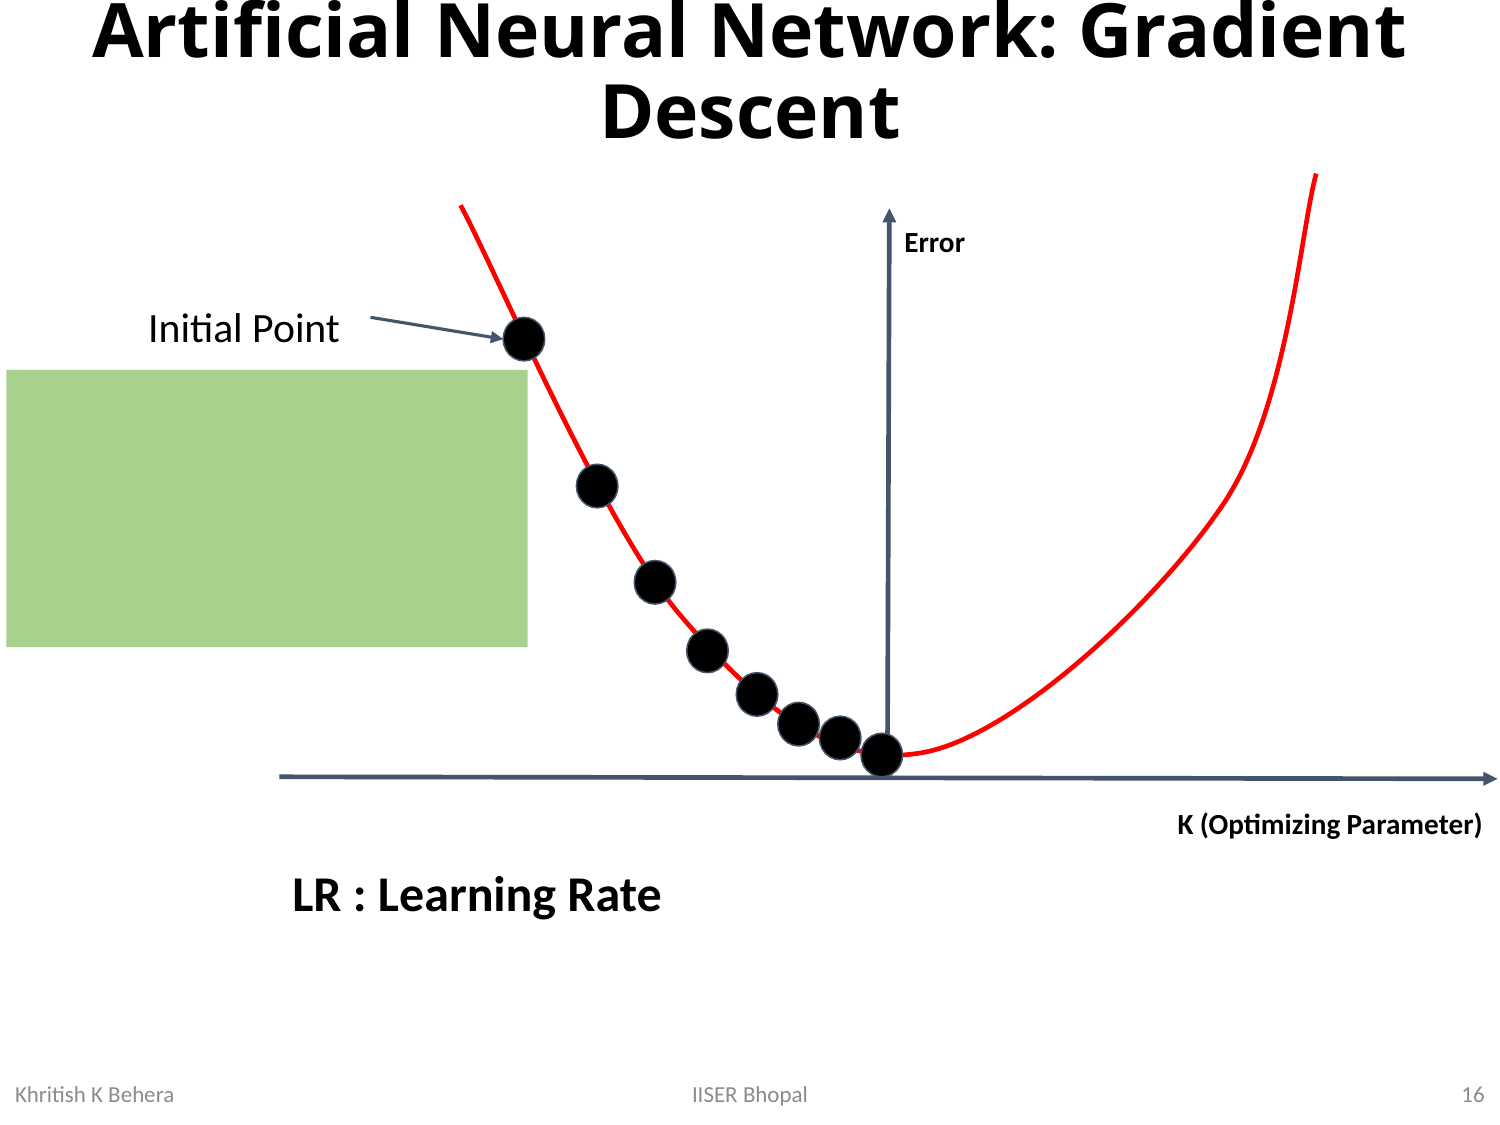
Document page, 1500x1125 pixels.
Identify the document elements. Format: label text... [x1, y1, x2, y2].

text_box K (Optimizing Parameter) [1162, 789, 1500, 855]
slide_number 16 [1162, 1063, 1500, 1124]
text_box [890, 735, 903, 775]
text_box [819, 716, 861, 760]
text_box [634, 560, 676, 605]
text_box [686, 629, 729, 673]
footer IISER Bhopal [496, 1063, 1004, 1124]
text_box LR : Learning Rate [277, 846, 706, 937]
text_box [370, 317, 504, 340]
text_box Error [890, 208, 987, 274]
text_box [736, 672, 778, 717]
title Artificial Neural Network: Gradient Descent [0, 1, 1500, 146]
text_box [503, 317, 545, 361]
text_box [860, 733, 887, 776]
text_box [576, 464, 618, 508]
text_box [460, 173, 1317, 755]
slide_number Khritish K Behera [0, 1063, 338, 1124]
text_box [777, 702, 820, 746]
text_box Initial Point [117, 285, 371, 366]
